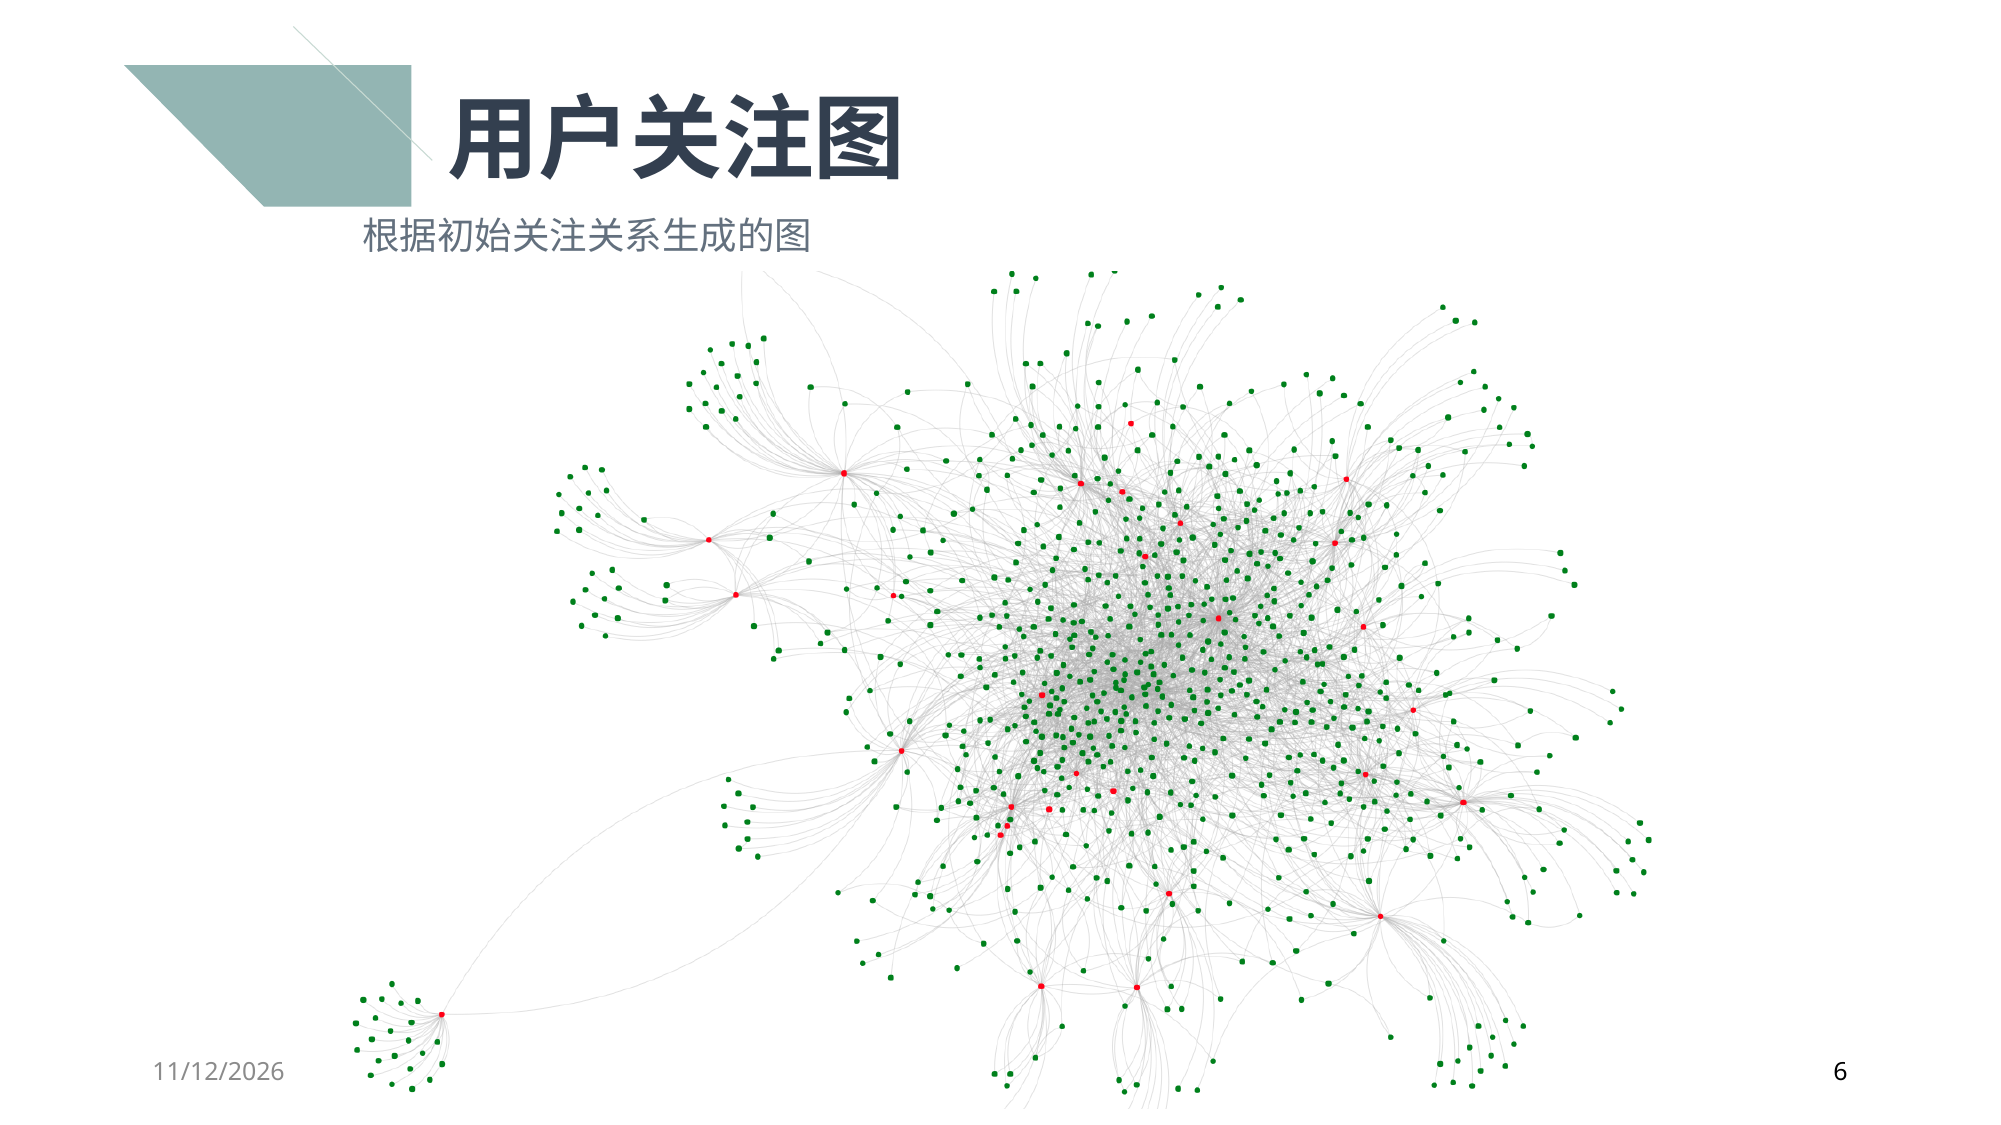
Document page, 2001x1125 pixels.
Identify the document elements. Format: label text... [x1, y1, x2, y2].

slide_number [137, 1042, 339, 1103]
text_box [121, 64, 413, 208]
slide_number 6 [1661, 1042, 1863, 1103]
text_box 用户关注图 [432, 72, 925, 198]
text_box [293, 26, 433, 161]
text_box 根据初始关注关系生成的图 [362, 212, 970, 258]
picture [339, 270, 1661, 1109]
